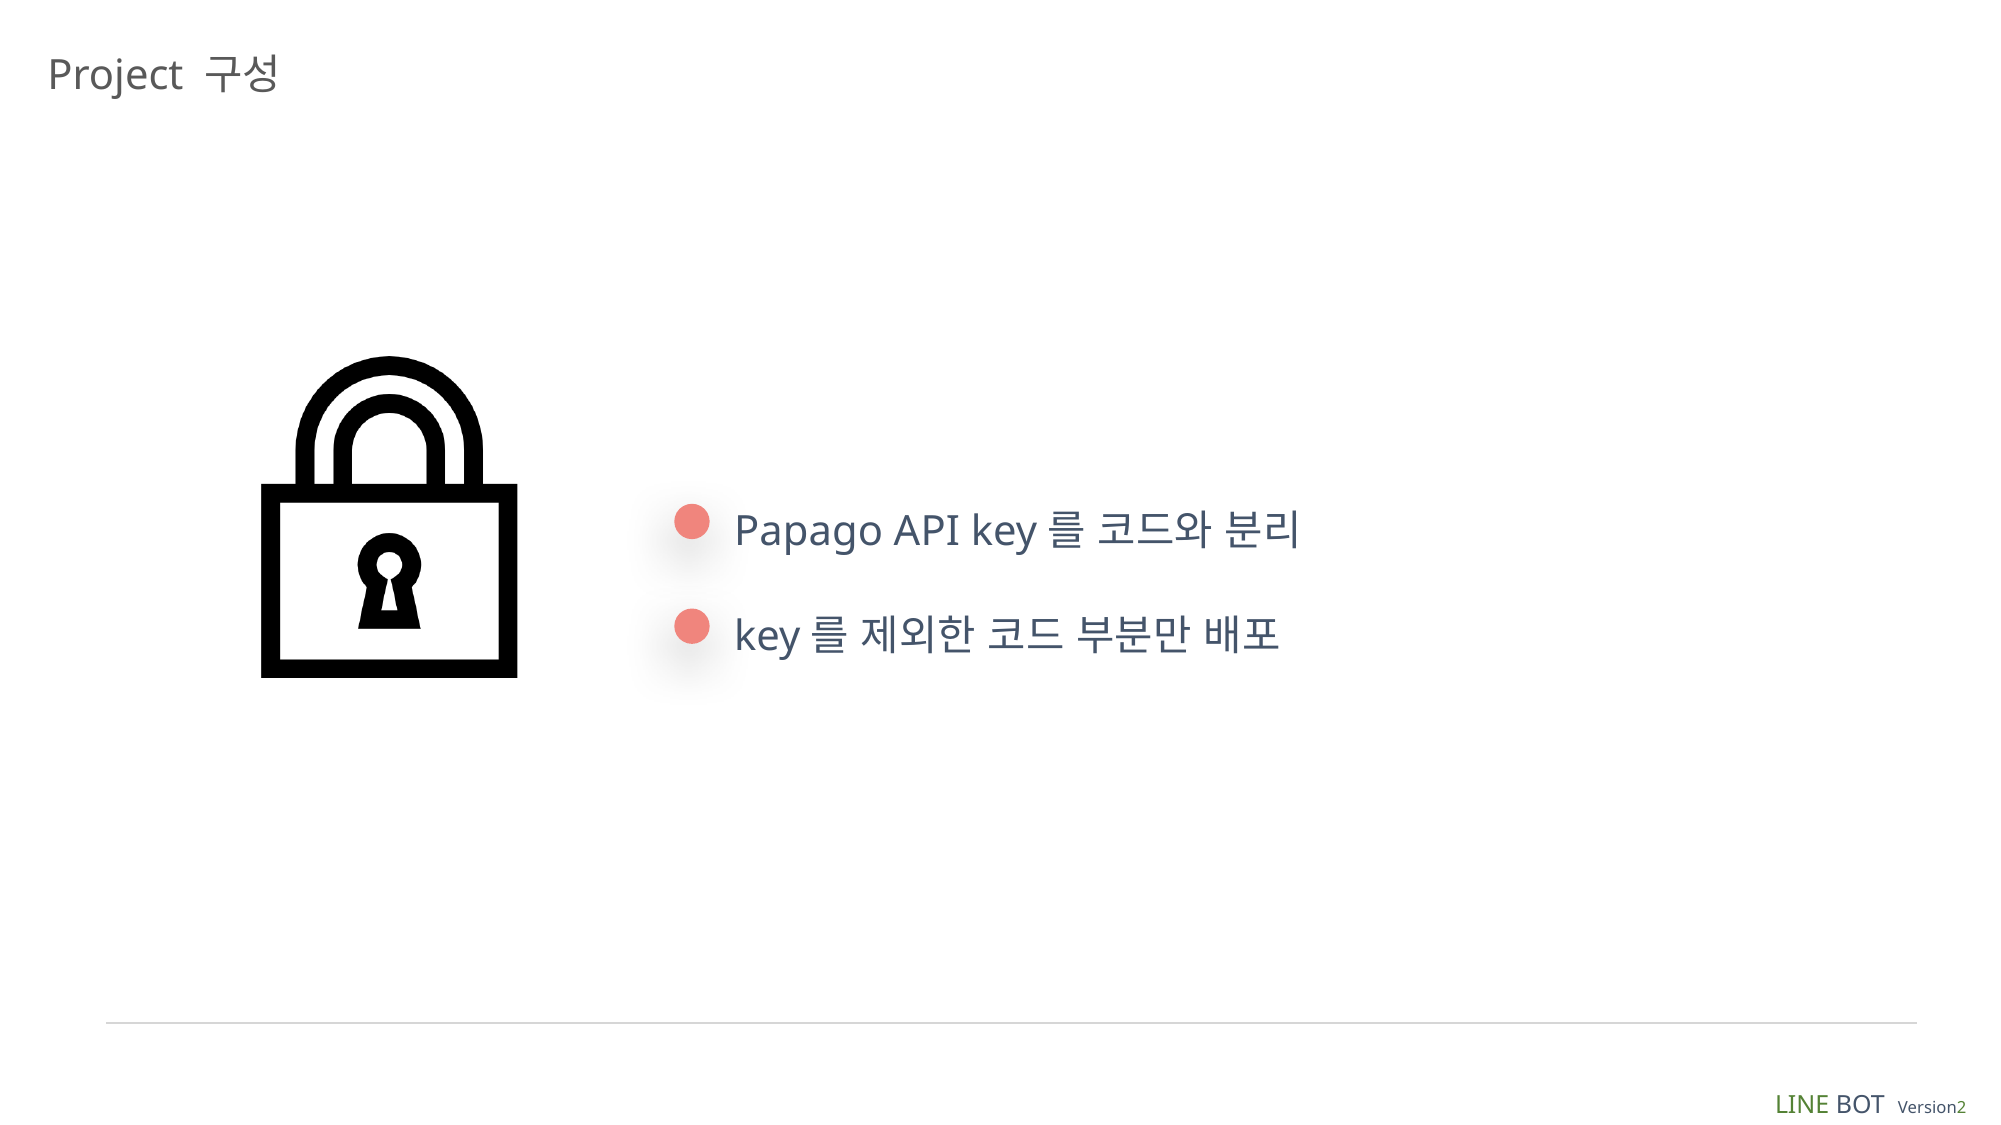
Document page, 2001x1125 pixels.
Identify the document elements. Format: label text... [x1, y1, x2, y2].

text_box [673, 607, 711, 645]
text_box key를 제외한 코드 부분만 배포 [719, 576, 1448, 667]
picture [228, 356, 550, 678]
text_box Project 구성 [32, 15, 721, 106]
text_box LINE BOT Version2 [1730, 1026, 1982, 1125]
text_box Papago API key를 코드와 분리 [719, 471, 1448, 562]
text_box [673, 502, 711, 541]
